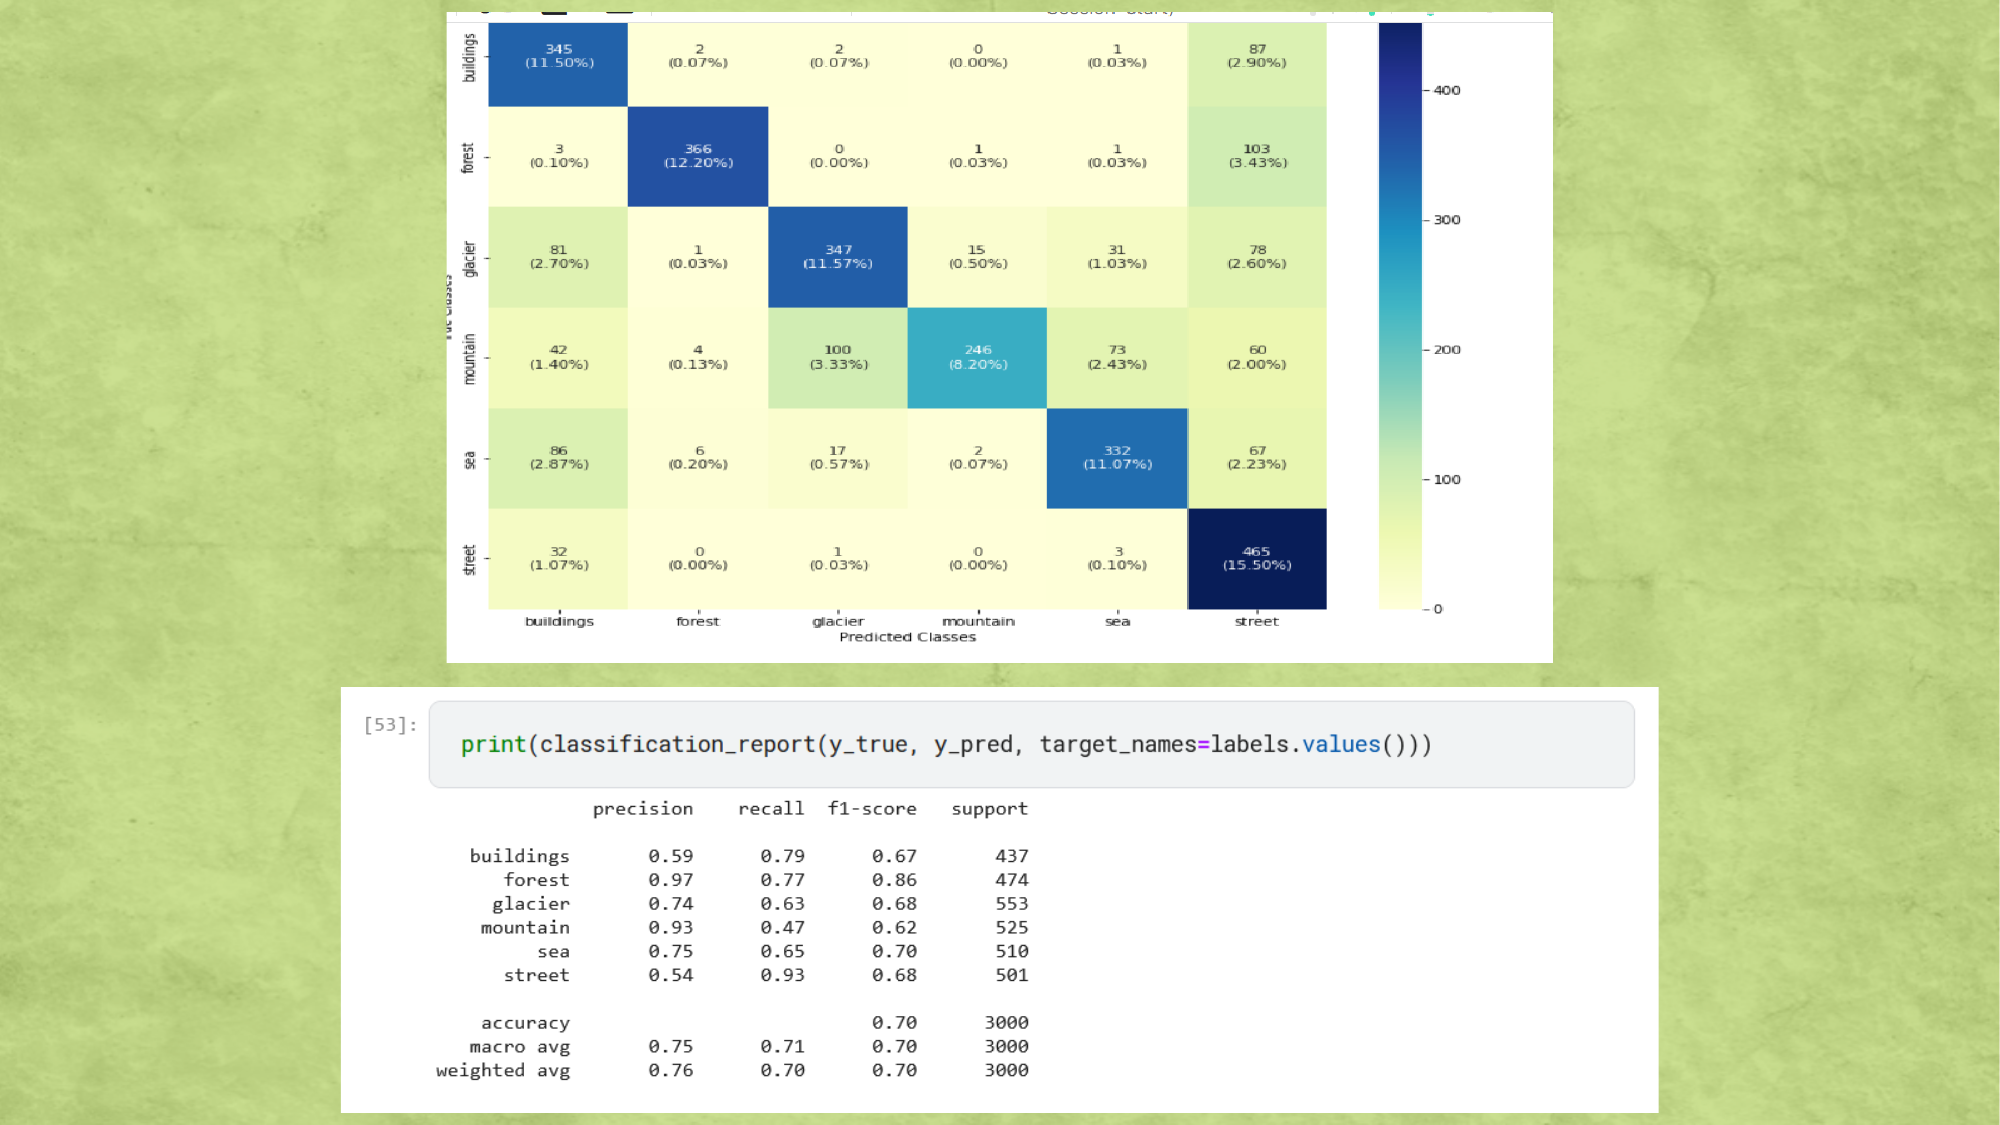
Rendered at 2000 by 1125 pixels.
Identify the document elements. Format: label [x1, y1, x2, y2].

picture [446, 12, 1553, 663]
picture [340, 687, 1659, 1113]
